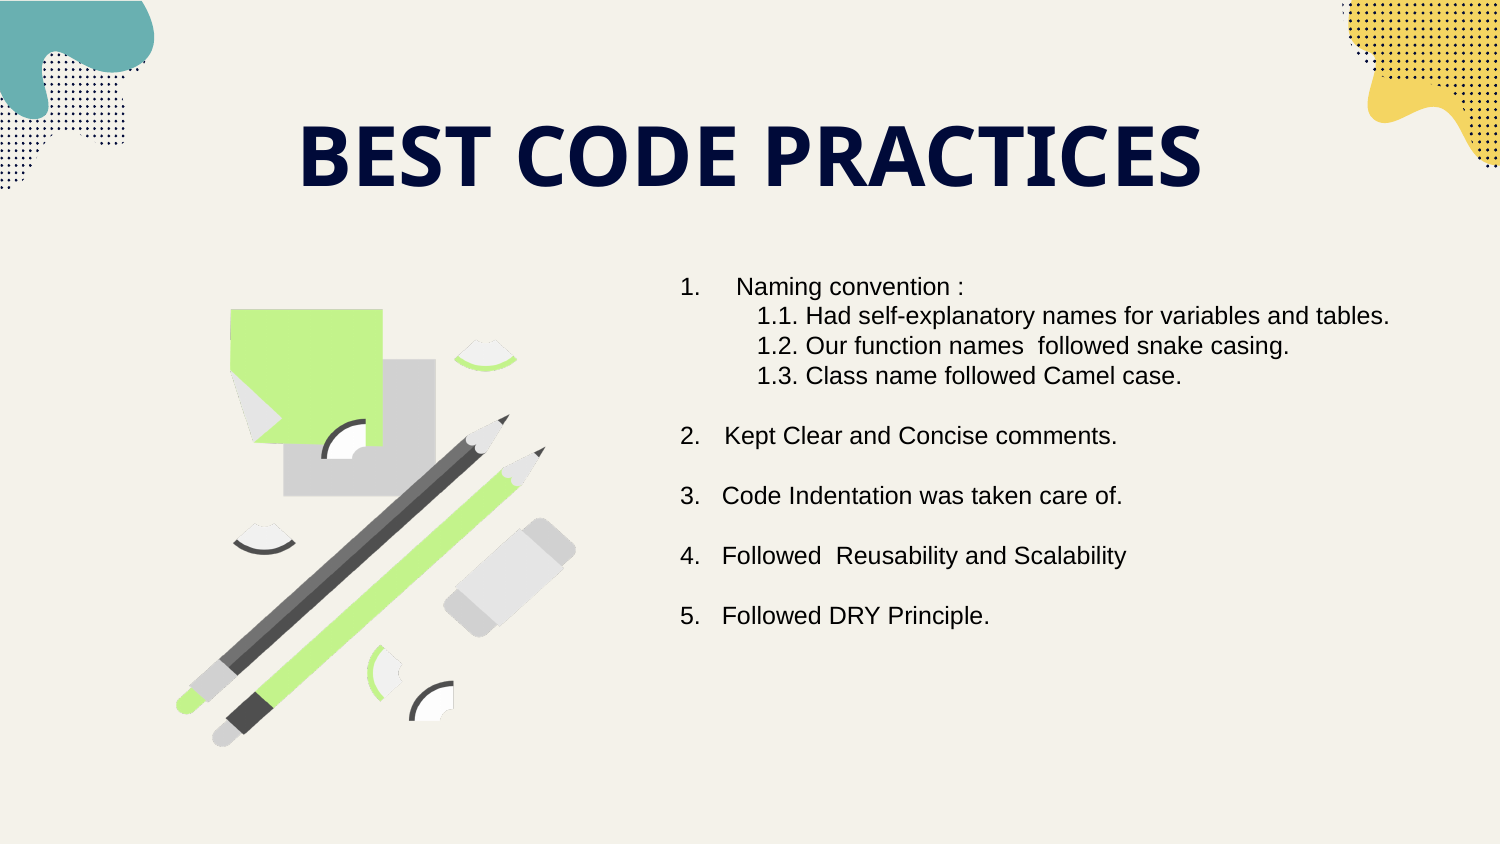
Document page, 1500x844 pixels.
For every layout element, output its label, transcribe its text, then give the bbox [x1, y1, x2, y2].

text_box Naming convention : 1.1. Had self-explanatory names for variables and tables. 1.2. Our function names followed snake casing. 1.3. Class name followed Camel case. Kept Clear and Concise comments. 3. Code Indentation was taken care of. 4. Followed Reusability and Scalability 5. Followed DRY Principle. [704, 262, 1488, 637]
title BEST CODE PRACTICES [116, 88, 1383, 190]
picture [49, 234, 701, 819]
